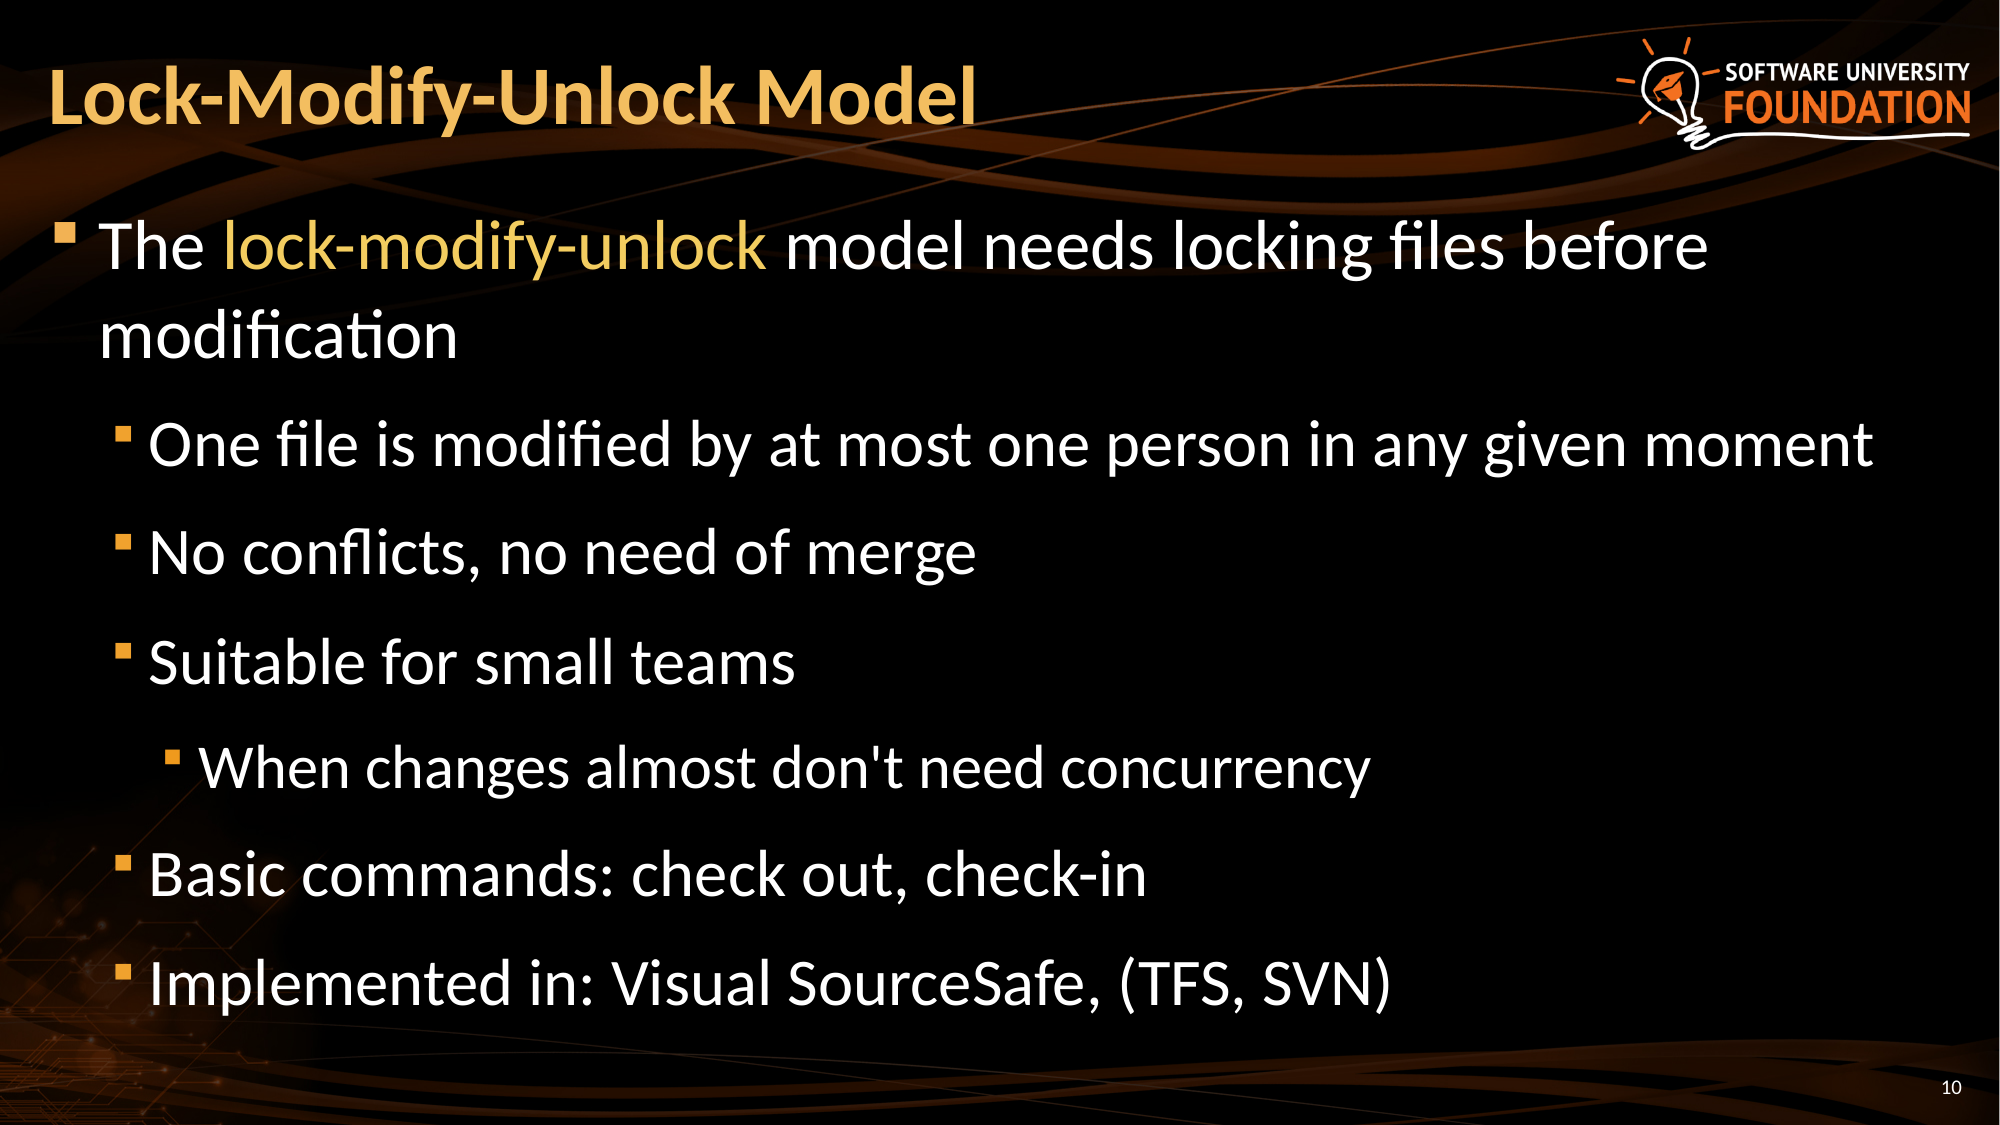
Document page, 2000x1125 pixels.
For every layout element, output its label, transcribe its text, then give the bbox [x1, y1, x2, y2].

picture [0, 0, 2000, 1125]
list The lock-modify-unlock model needs locking files before modification One file is modified by at most one person in any given moment No conflicts, no need of merge Suitable for small teams When changes almost don't need concurrency Basic commands: check out, check-in Implemented in: Visual SourceSafe, (TFS, SVN) [31, 188, 1968, 1103]
title Lock-Modify-Unlock Model [30, 6, 1602, 189]
